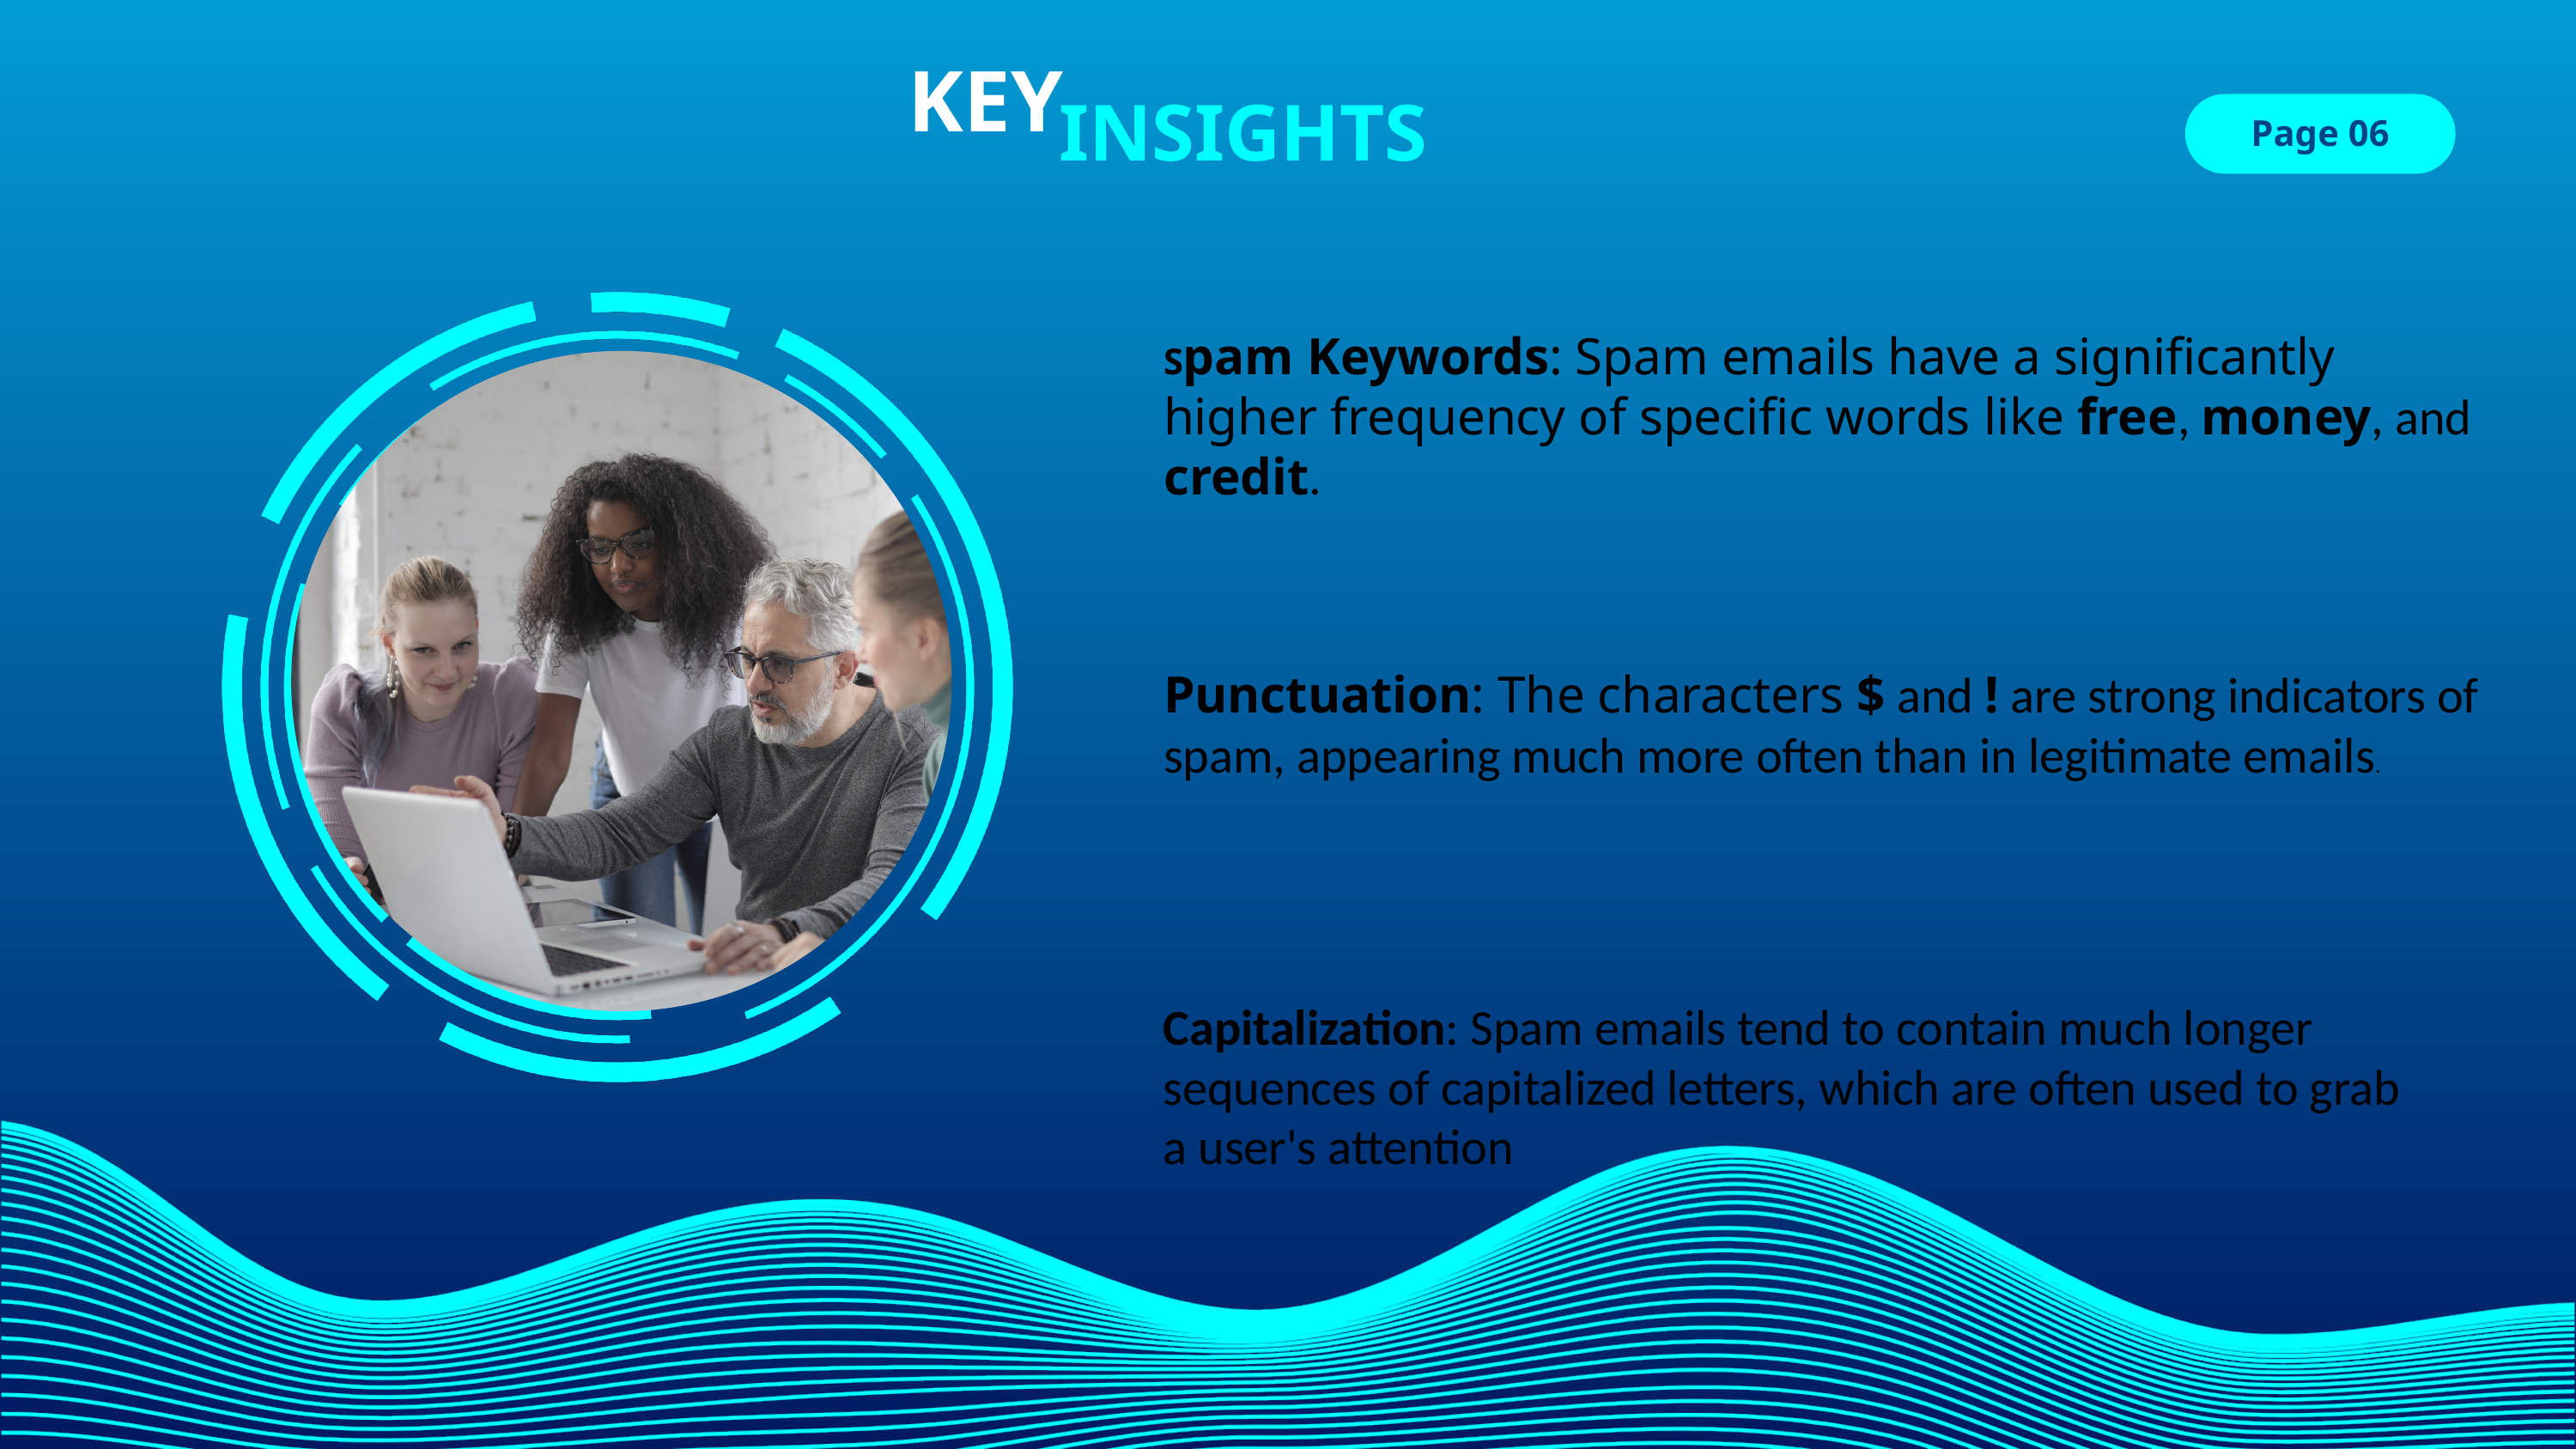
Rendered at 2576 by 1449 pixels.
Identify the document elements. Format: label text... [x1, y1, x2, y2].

text_box Spam Keywords: Spam emails have a significantly higher frequency of specific words like free, money, and credit. [1150, 318, 2490, 512]
text_box [214, 291, 1024, 1086]
text_box [0, 1114, 2576, 1449]
text_box Punctuation: The characters $ and ! are strong indicators of spam, appearing much more often than in legitimate emails. [1150, 656, 2502, 790]
text_box KEY [908, 47, 1211, 149]
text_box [2184, 94, 2456, 174]
text_box Capitalization: Spam emails tend to contain much longer sequences of capitalized letters, which are often used to grab a user's attention [1150, 988, 2439, 1181]
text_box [290, 350, 952, 1012]
text_box INSIGHTS [1059, 83, 2349, 177]
